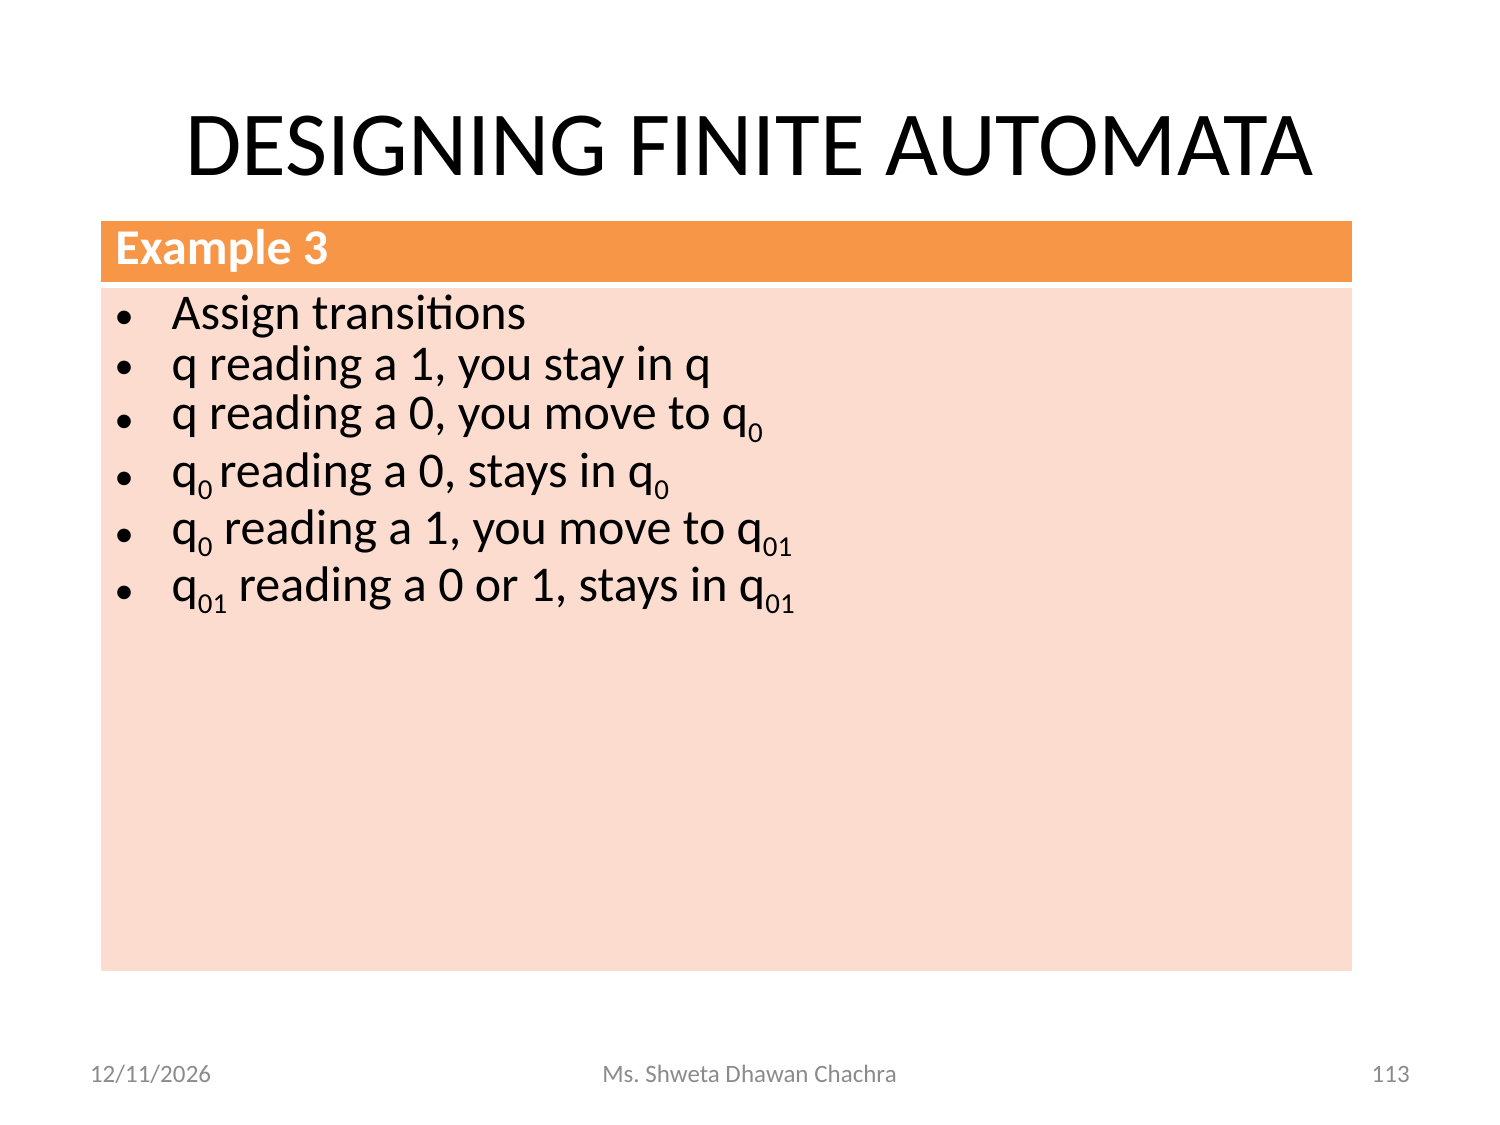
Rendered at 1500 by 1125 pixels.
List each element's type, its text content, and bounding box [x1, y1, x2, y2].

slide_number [75, 1042, 425, 1103]
table_header Example 3 [101, 221, 1352, 282]
slide_number 113 [1074, 1042, 1425, 1103]
table_cell Assign transitions q reading a 1, you stay in q q reading a 0, you move to q0 q0 reading a 0, stays in q0 q0 reading a 1, you move to q01 q01 reading a 0 or 1, stays in q01 [101, 288, 1352, 971]
list [75, 262, 1425, 1005]
footer Ms. Shweta Dhawan Chachra [512, 1042, 988, 1103]
title DESIGNING FINITE AUTOMATA [75, 45, 1425, 233]
